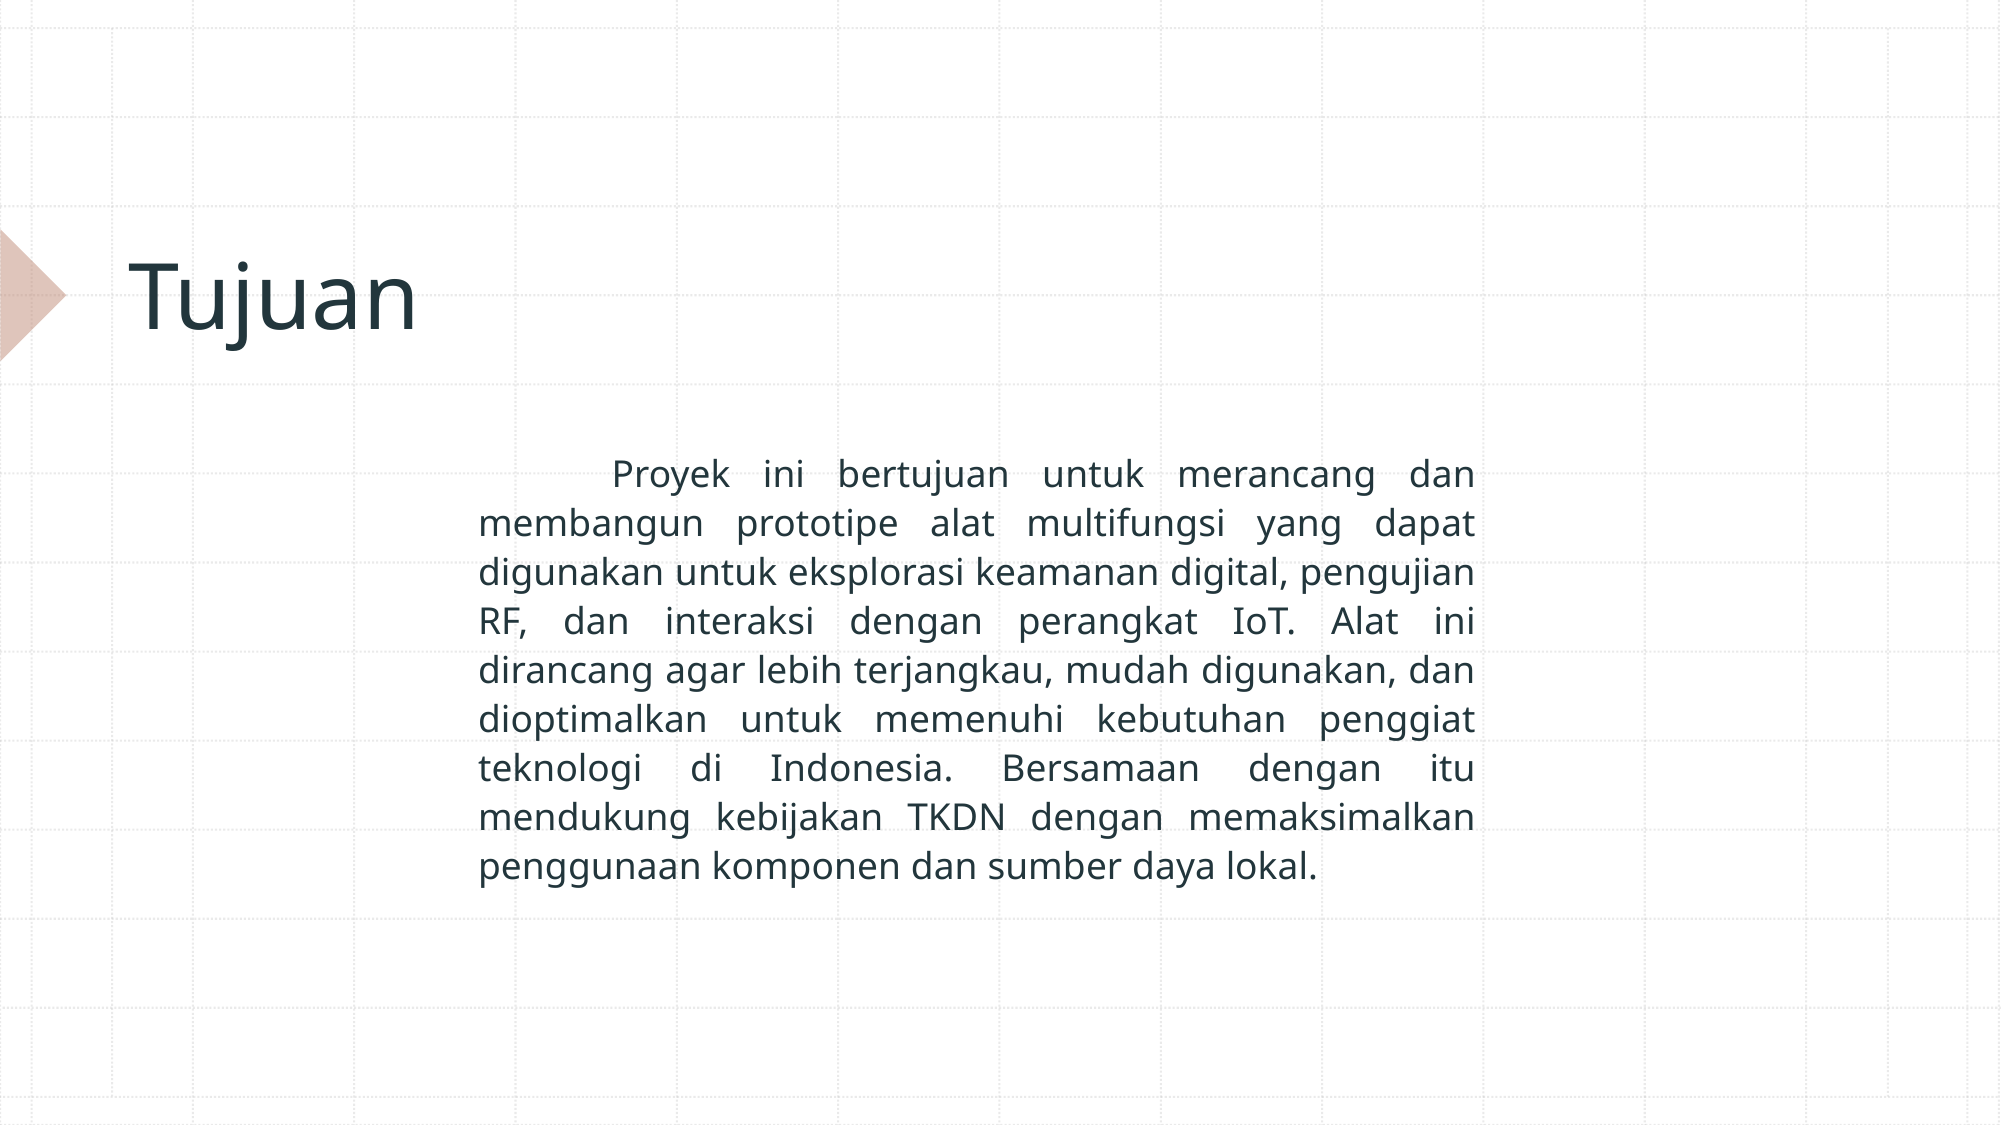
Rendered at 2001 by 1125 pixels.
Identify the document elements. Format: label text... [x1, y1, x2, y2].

title Tujuan [113, 119, 1808, 356]
list Proyek ini bertujuan untuk merancang dan membangun prototipe alat multifungsi yang dapat digunakan untuk eksplorasi keamanan digital, pengujian RF, dan interaksi dengan perangkat IoT. Alat ini dirancang agar lebih terjangkau, mudah digunakan, dan dioptimalkan untuk memenuhi kebutuhan penggiat teknologi di Indonesia. Bersamaan dengan itu mendukung kebijakan TKDN dengan memaksimalkan penggunaan komponen dan sumber daya lokal. [463, 438, 1492, 930]
